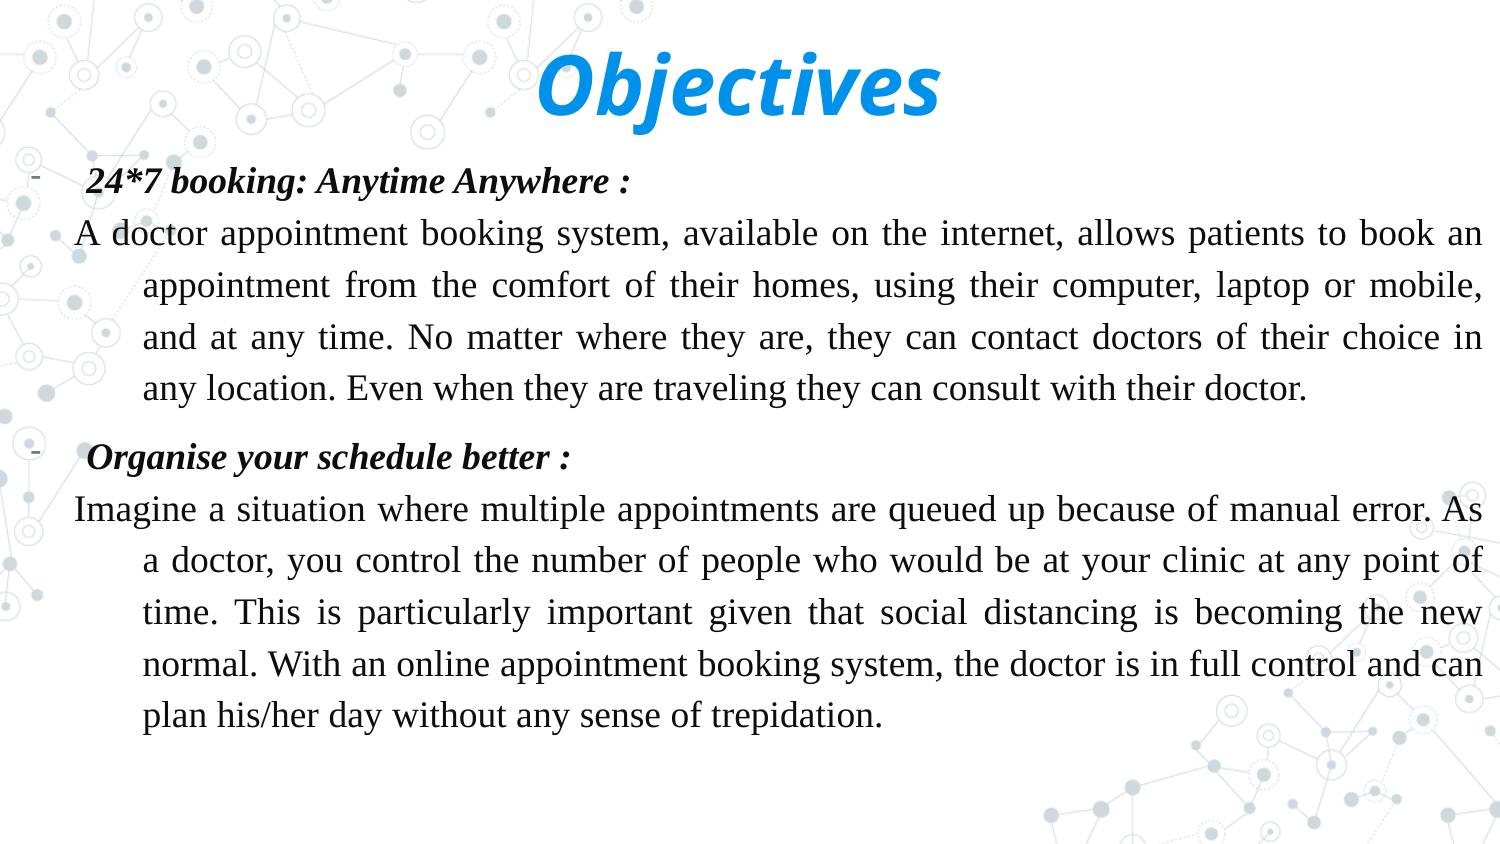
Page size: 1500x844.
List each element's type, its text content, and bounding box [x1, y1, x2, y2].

title Objectives [0, 0, 1500, 148]
picture [0, 148, 1500, 844]
subtitle 24*7 booking: Anytime Anywhere : A doctor appointment booking system, available on the internet, allows patients to book an appointment from the comfort of their homes, using their computer, laptop or mobile, and at any time. No matter where they are, they can contact doctors of their choice in any location. Even when they are traveling they can consult with their doctor. Organise your schedule better : Imagine a situation where multiple appointments are queued up because of manual error. As a doctor, you control the number of people who would be at your clinic at any point of time. This is particularly important given that social distancing is becoming the new normal. With an online appointment booking system, the doctor is in full control and can plan his/her day without any sense of trepidation. [15, 134, 1500, 804]
